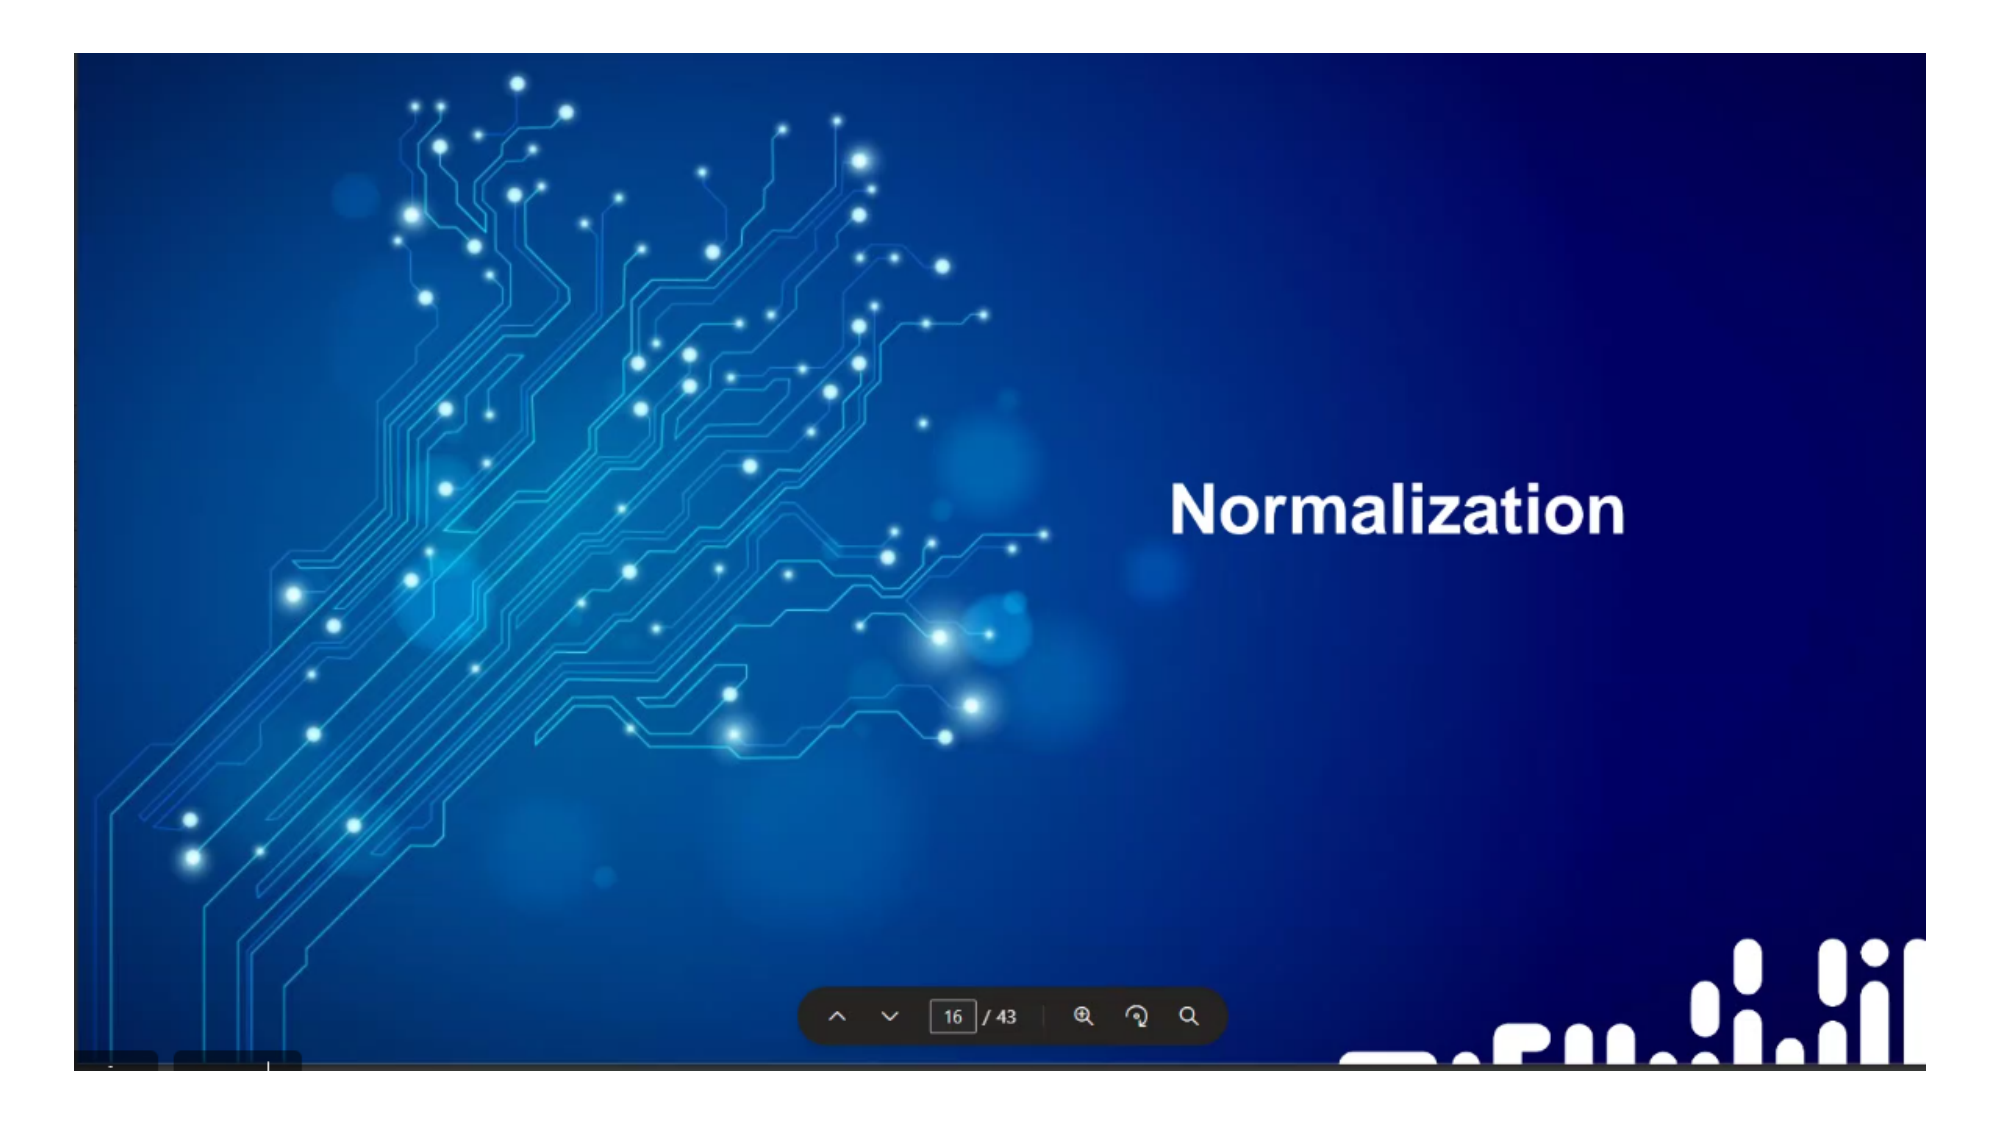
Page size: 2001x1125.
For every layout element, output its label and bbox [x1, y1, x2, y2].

picture [74, 53, 1926, 1071]
